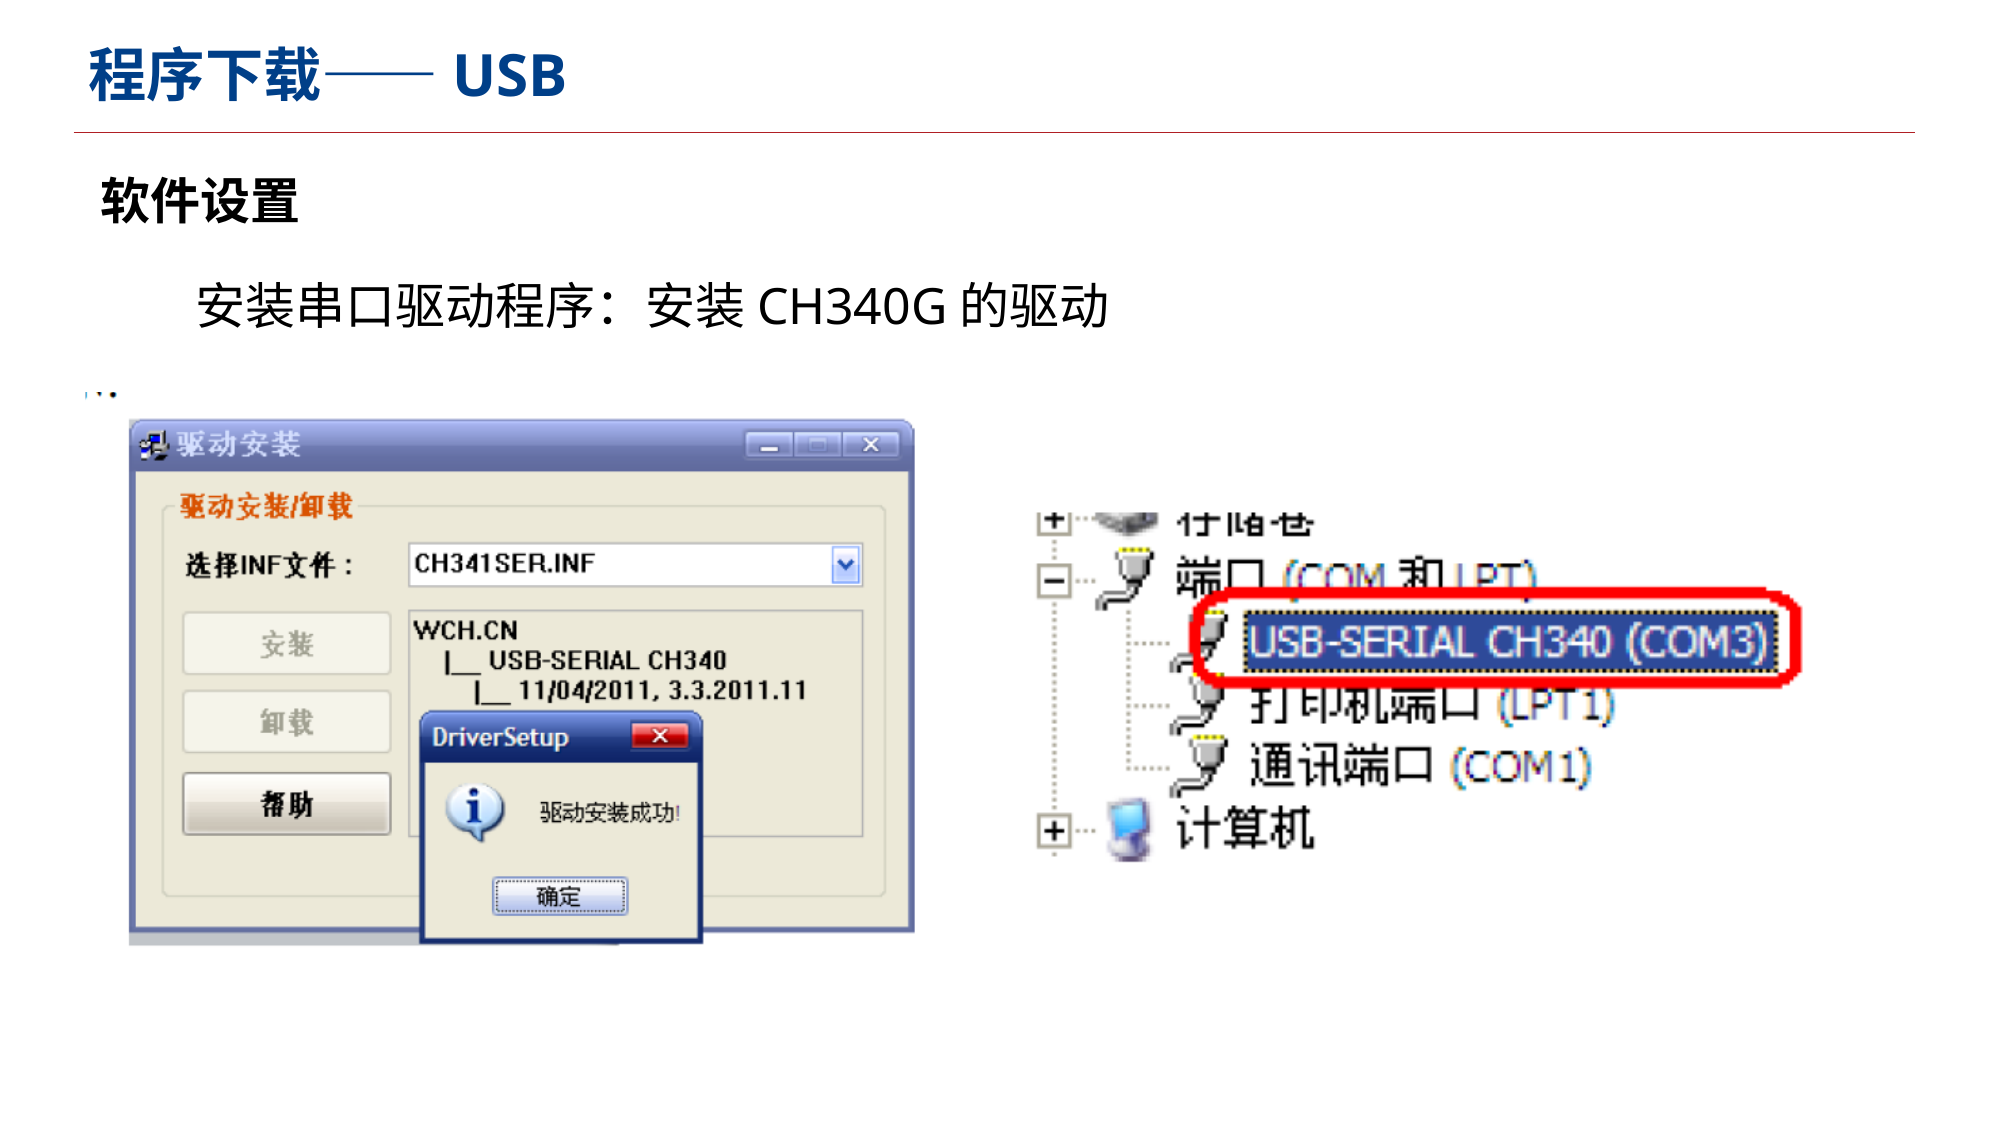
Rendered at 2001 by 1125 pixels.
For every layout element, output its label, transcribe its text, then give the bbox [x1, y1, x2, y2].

title 程序下载——USB [73, 22, 1916, 132]
picture [85, 392, 1855, 963]
text_box 软件设置 [85, 161, 848, 237]
text_box 安装串口驱动程序：安装CH340G的驱动 [180, 267, 1131, 343]
